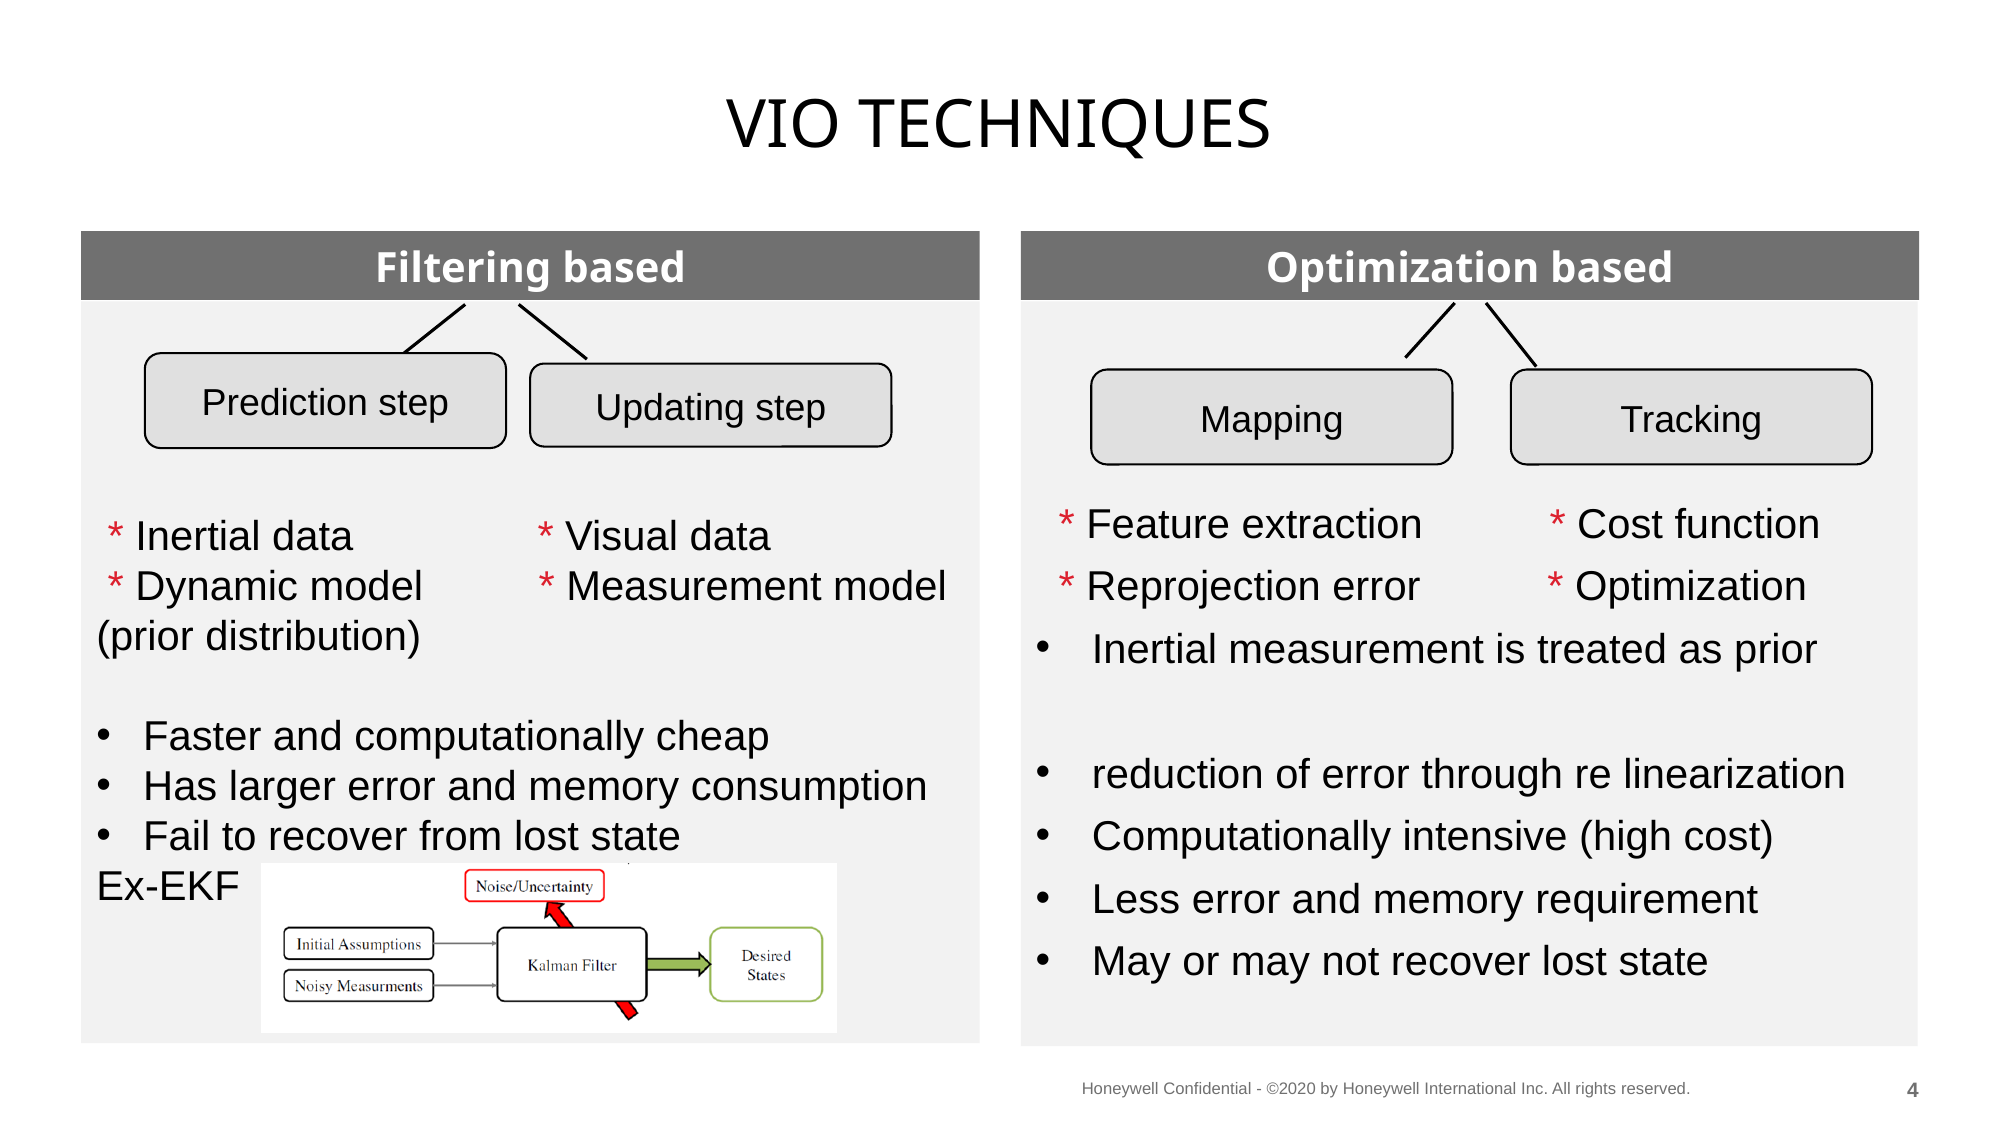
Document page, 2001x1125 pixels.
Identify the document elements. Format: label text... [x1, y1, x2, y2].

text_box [1405, 302, 1455, 358]
picture [261, 863, 837, 1033]
title VIO TECHNIQUES [81, 81, 1919, 150]
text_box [396, 304, 466, 360]
text_box Updating step [529, 362, 893, 448]
text_box Mapping [1090, 368, 1454, 466]
text_box Prediction step [143, 352, 508, 450]
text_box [1485, 302, 1537, 367]
text_box Optimization based [1020, 230, 1920, 301]
text_box Filtering based [80, 230, 981, 300]
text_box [518, 304, 587, 360]
text_box * Inertial data * Visual data * Dynamic model * Measurement model (prior distribution) Faster and computationally cheap Has larger error and memory consumption Fail to recover from lost state Ex-EKF [80, 300, 981, 1044]
text_box Tracking [1509, 368, 1874, 466]
slide_number 3 [1837, 1062, 1919, 1102]
text_box * Feature extraction * Cost function * Reprojection error * Optimization Inertial measurement is treated as prior reduction of error through re linearization Computationally intensive (high cost) Less error and memory requirement May or may not recover lost state [1020, 300, 1919, 1047]
